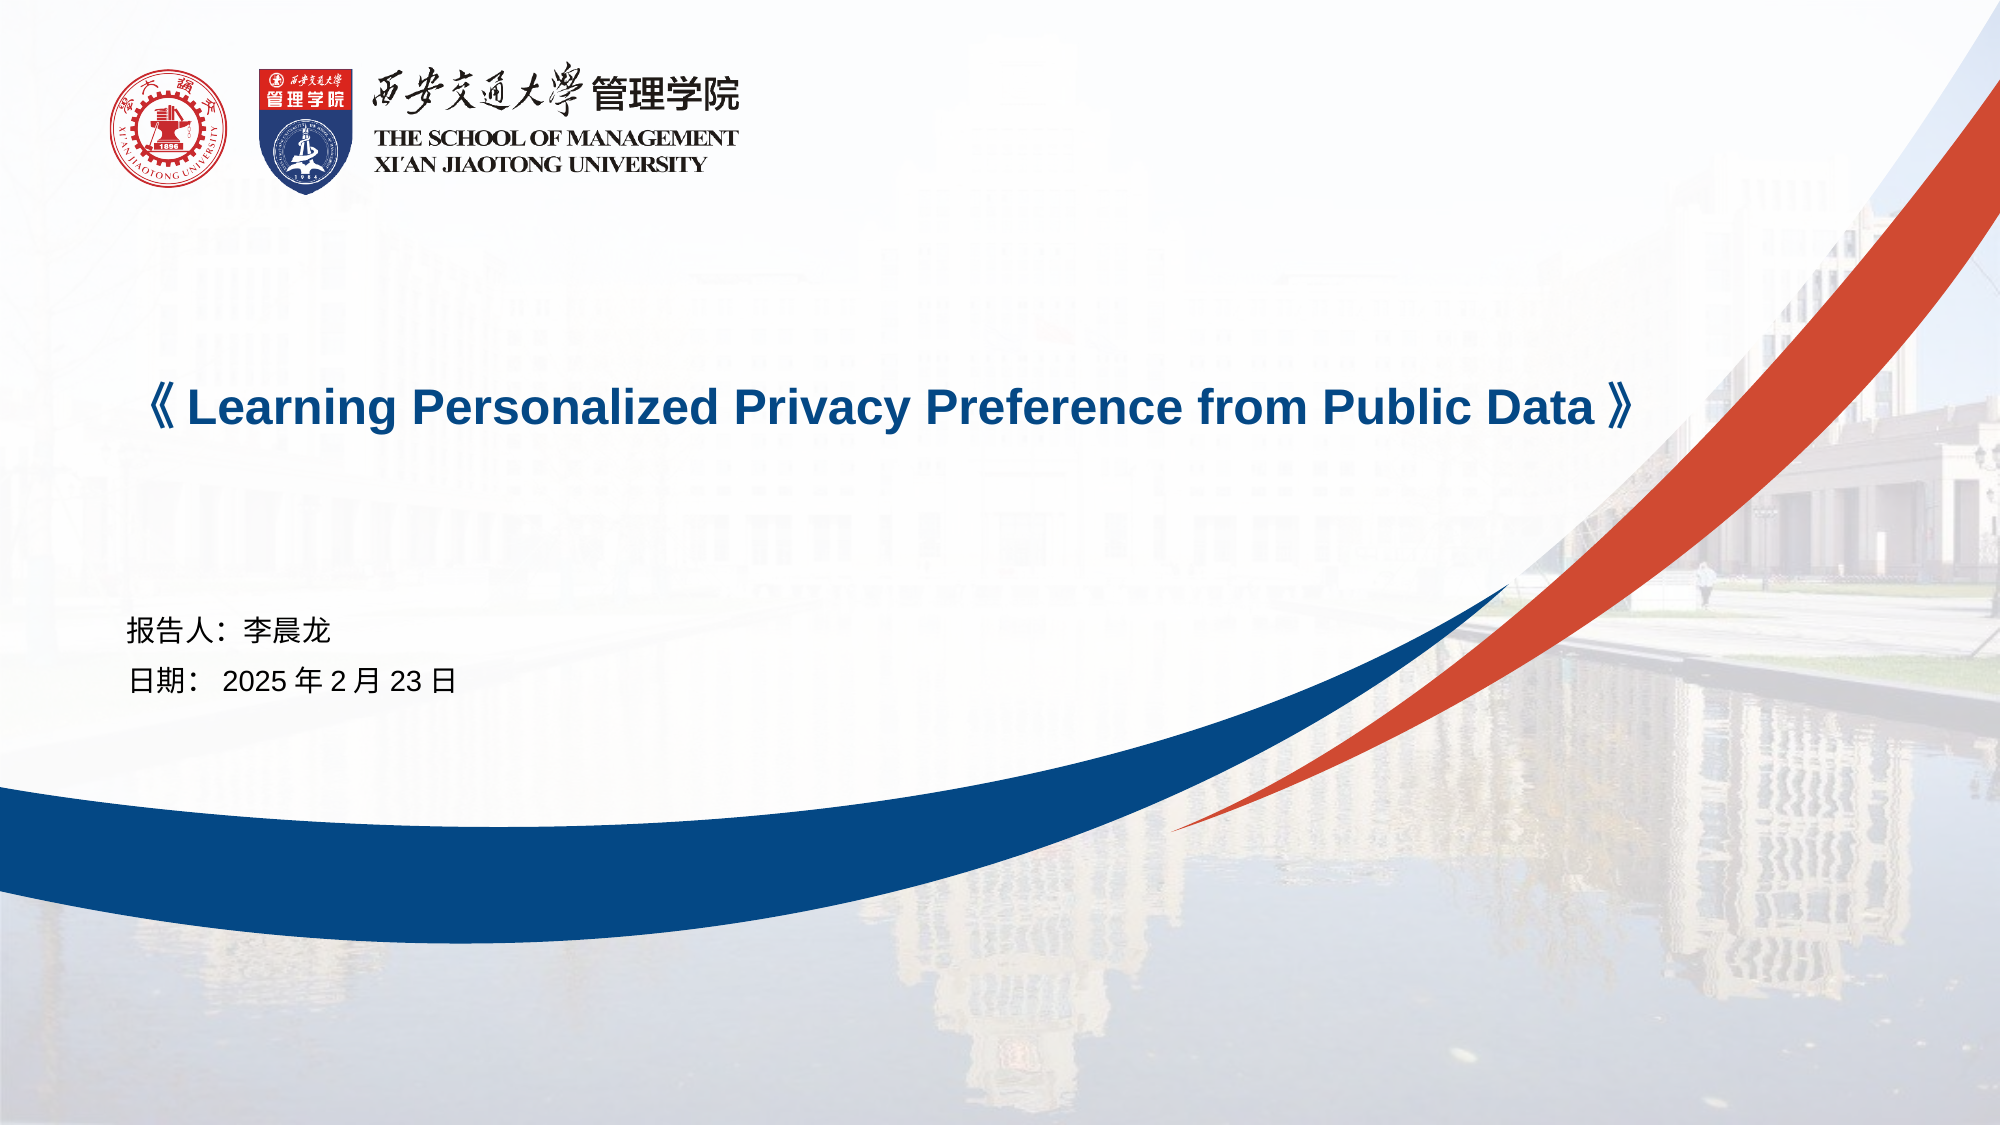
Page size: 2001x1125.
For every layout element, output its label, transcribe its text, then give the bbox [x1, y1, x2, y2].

picture [109, 69, 233, 188]
list 报告人：李晨龙 [111, 607, 1889, 657]
picture [249, 59, 739, 204]
title 《Learning Personalized Privacy Preference from Public Data》 [109, 244, 1890, 443]
list 日期：2025年2月23日 [112, 657, 1889, 707]
